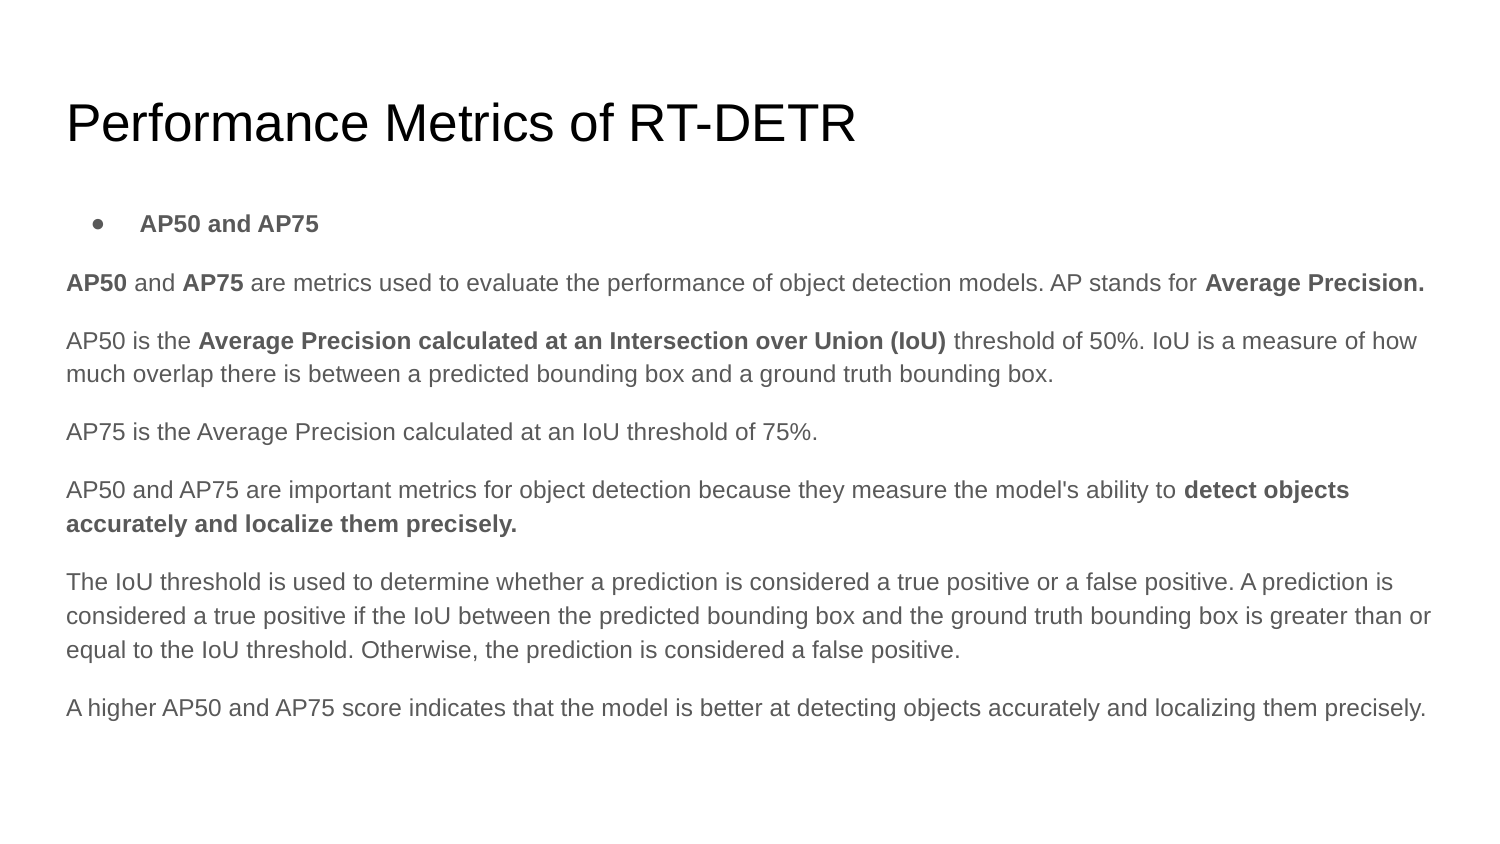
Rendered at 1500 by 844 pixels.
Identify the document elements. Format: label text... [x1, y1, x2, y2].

title Performance Metrics of RT-DETR [51, 72, 1449, 167]
list AP50 and AP75 AP50 and AP75 are metrics used to evaluate the performance of object detection models. AP stands for Average Precision. AP50 is the Average Precision calculated at an Intersection over Union (IoU) threshold of 50%. IoU is a measure of how much overlap there is between a predicted bounding box and a ground truth bounding box. AP75 is the Average Precision calculated at an IoU threshold of 75%. AP50 and AP75 are important metrics for object detection because they measure the model's ability to detect objects accurately and localize them precisely. The IoU threshold is used to determine whether a prediction is considered a true positive or a false positive. A prediction is considered a true positive if the IoU between the predicted bounding box and the ground truth bounding box is greater than or equal to the IoU threshold. Otherwise, the prediction is considered a false positive. A higher AP50 and AP75 score indicates that the model is better at detecting objects accurately and localizing them precisely. [51, 189, 1449, 797]
